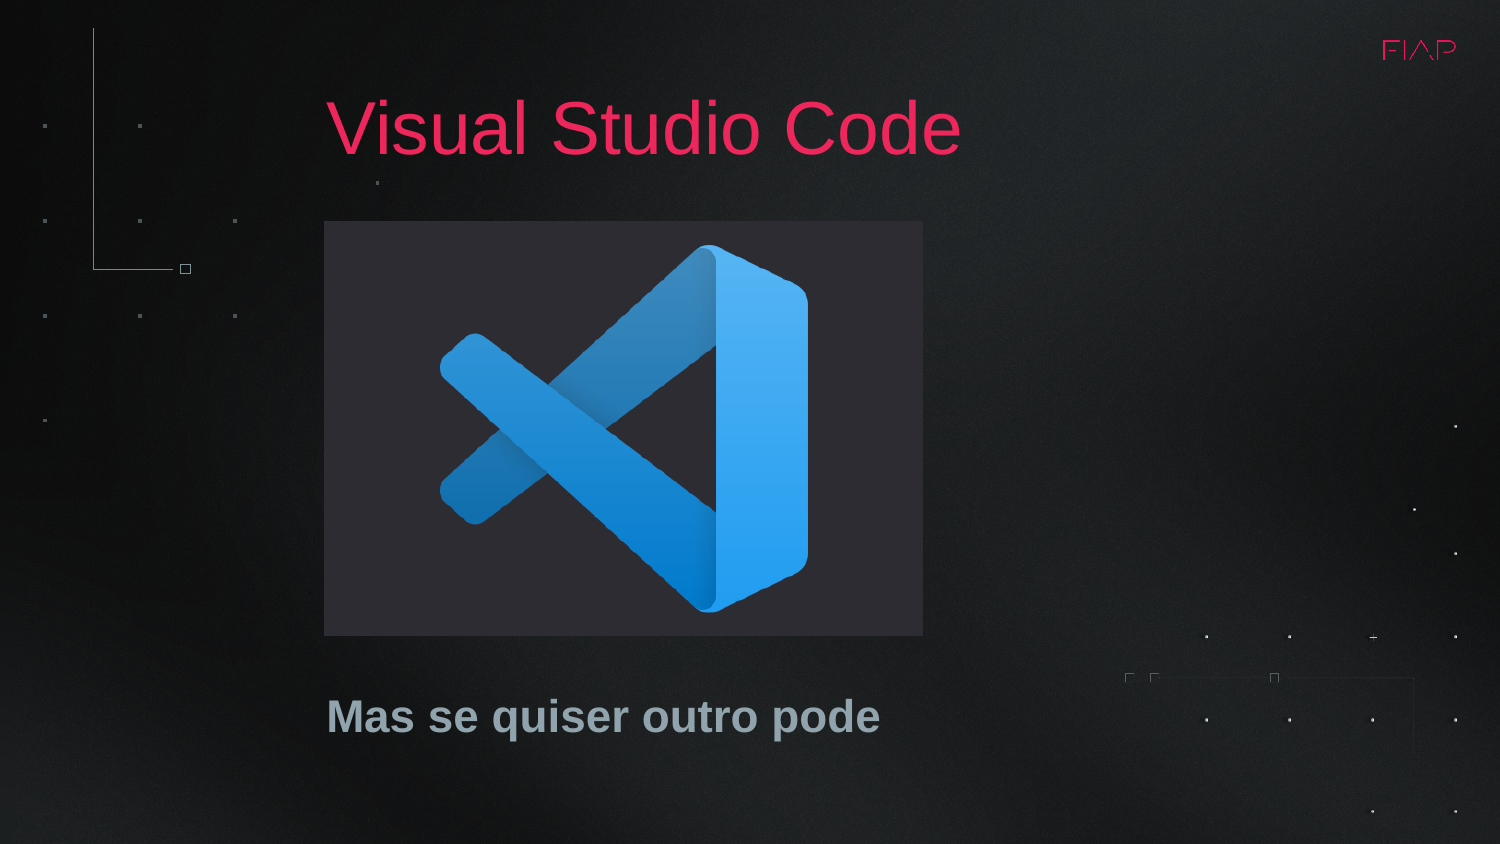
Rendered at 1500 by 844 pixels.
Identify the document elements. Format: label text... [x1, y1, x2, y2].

text_box Mas se quiser outro pode [311, 679, 1120, 750]
text_box Visual Studio Code [383, 72, 1126, 177]
picture [0, 0, 1500, 844]
